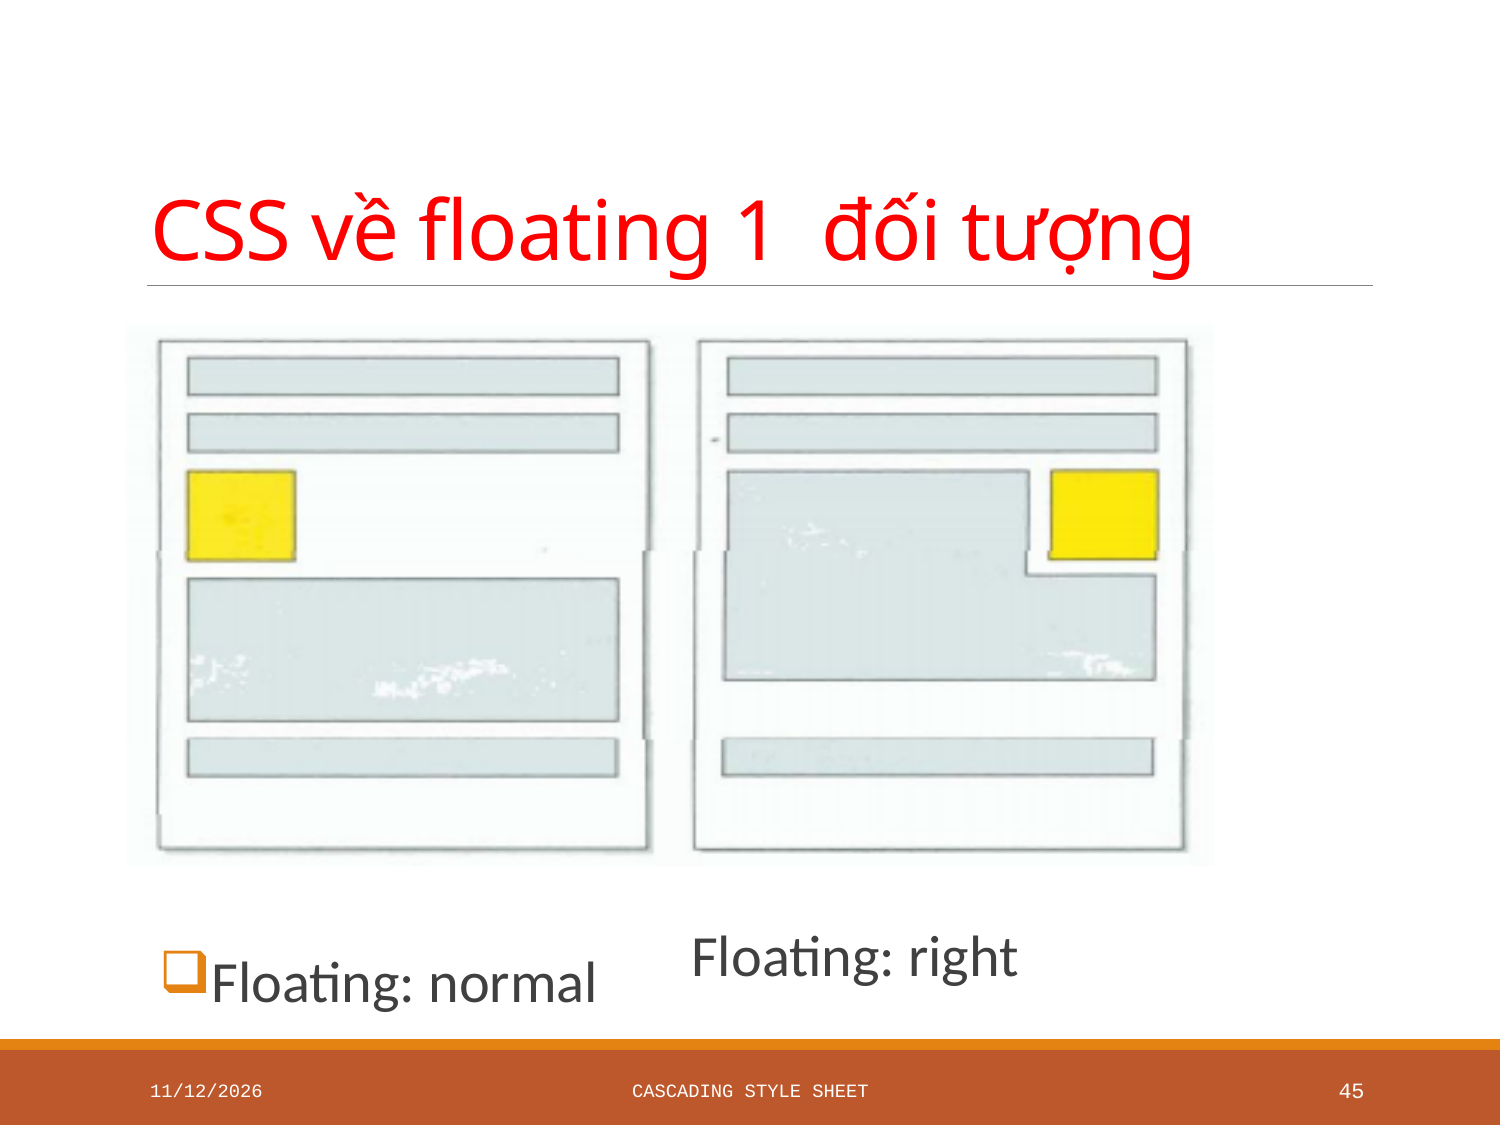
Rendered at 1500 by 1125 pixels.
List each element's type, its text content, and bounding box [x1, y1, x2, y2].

list Floating: right [735, 919, 1252, 1062]
slide_number 45 [1218, 1059, 1380, 1120]
title CSS về floating 1 đối tượng [135, 47, 1373, 285]
footer Cascading Style Sheet [453, 1059, 1047, 1120]
picture [125, 324, 1215, 867]
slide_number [135, 1059, 440, 1120]
text_box Floating: normal [159, 916, 735, 1059]
